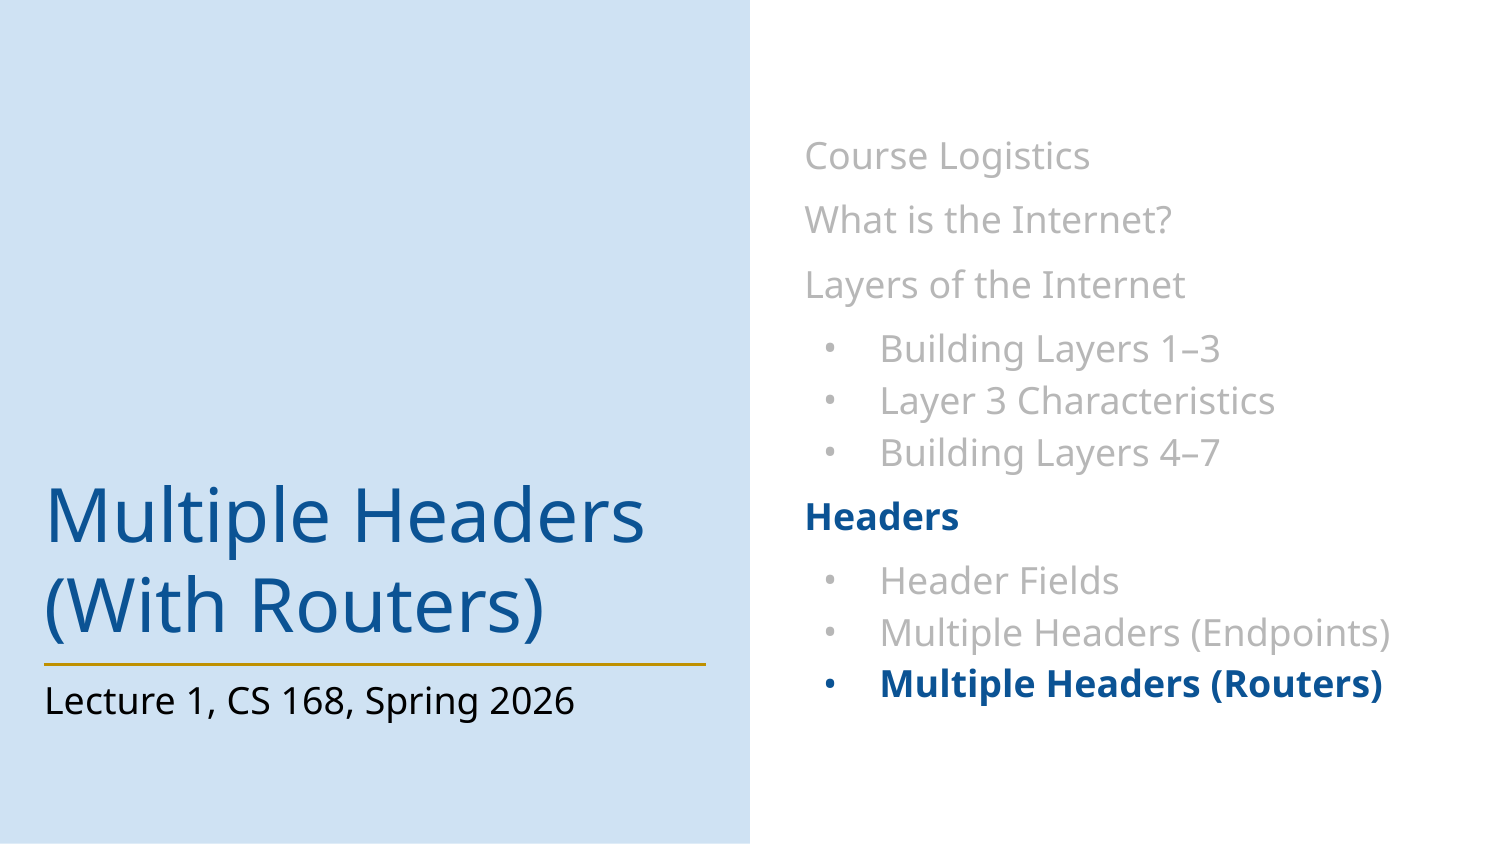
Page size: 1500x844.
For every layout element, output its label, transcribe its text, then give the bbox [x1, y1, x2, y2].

subtitle Lecture 1, CS 168, Spring 2026 [29, 667, 712, 732]
title Multiple Headers (With Routers) [29, 328, 692, 663]
list Course Logistics What is the Internet? Layers of the Internet Building Layers 1–3 Layer 3 Characteristics Building Layers 4–7 Headers Header Fields Multiple Headers (Endpoints) Multiple Headers (Routers) [789, 65, 1452, 765]
